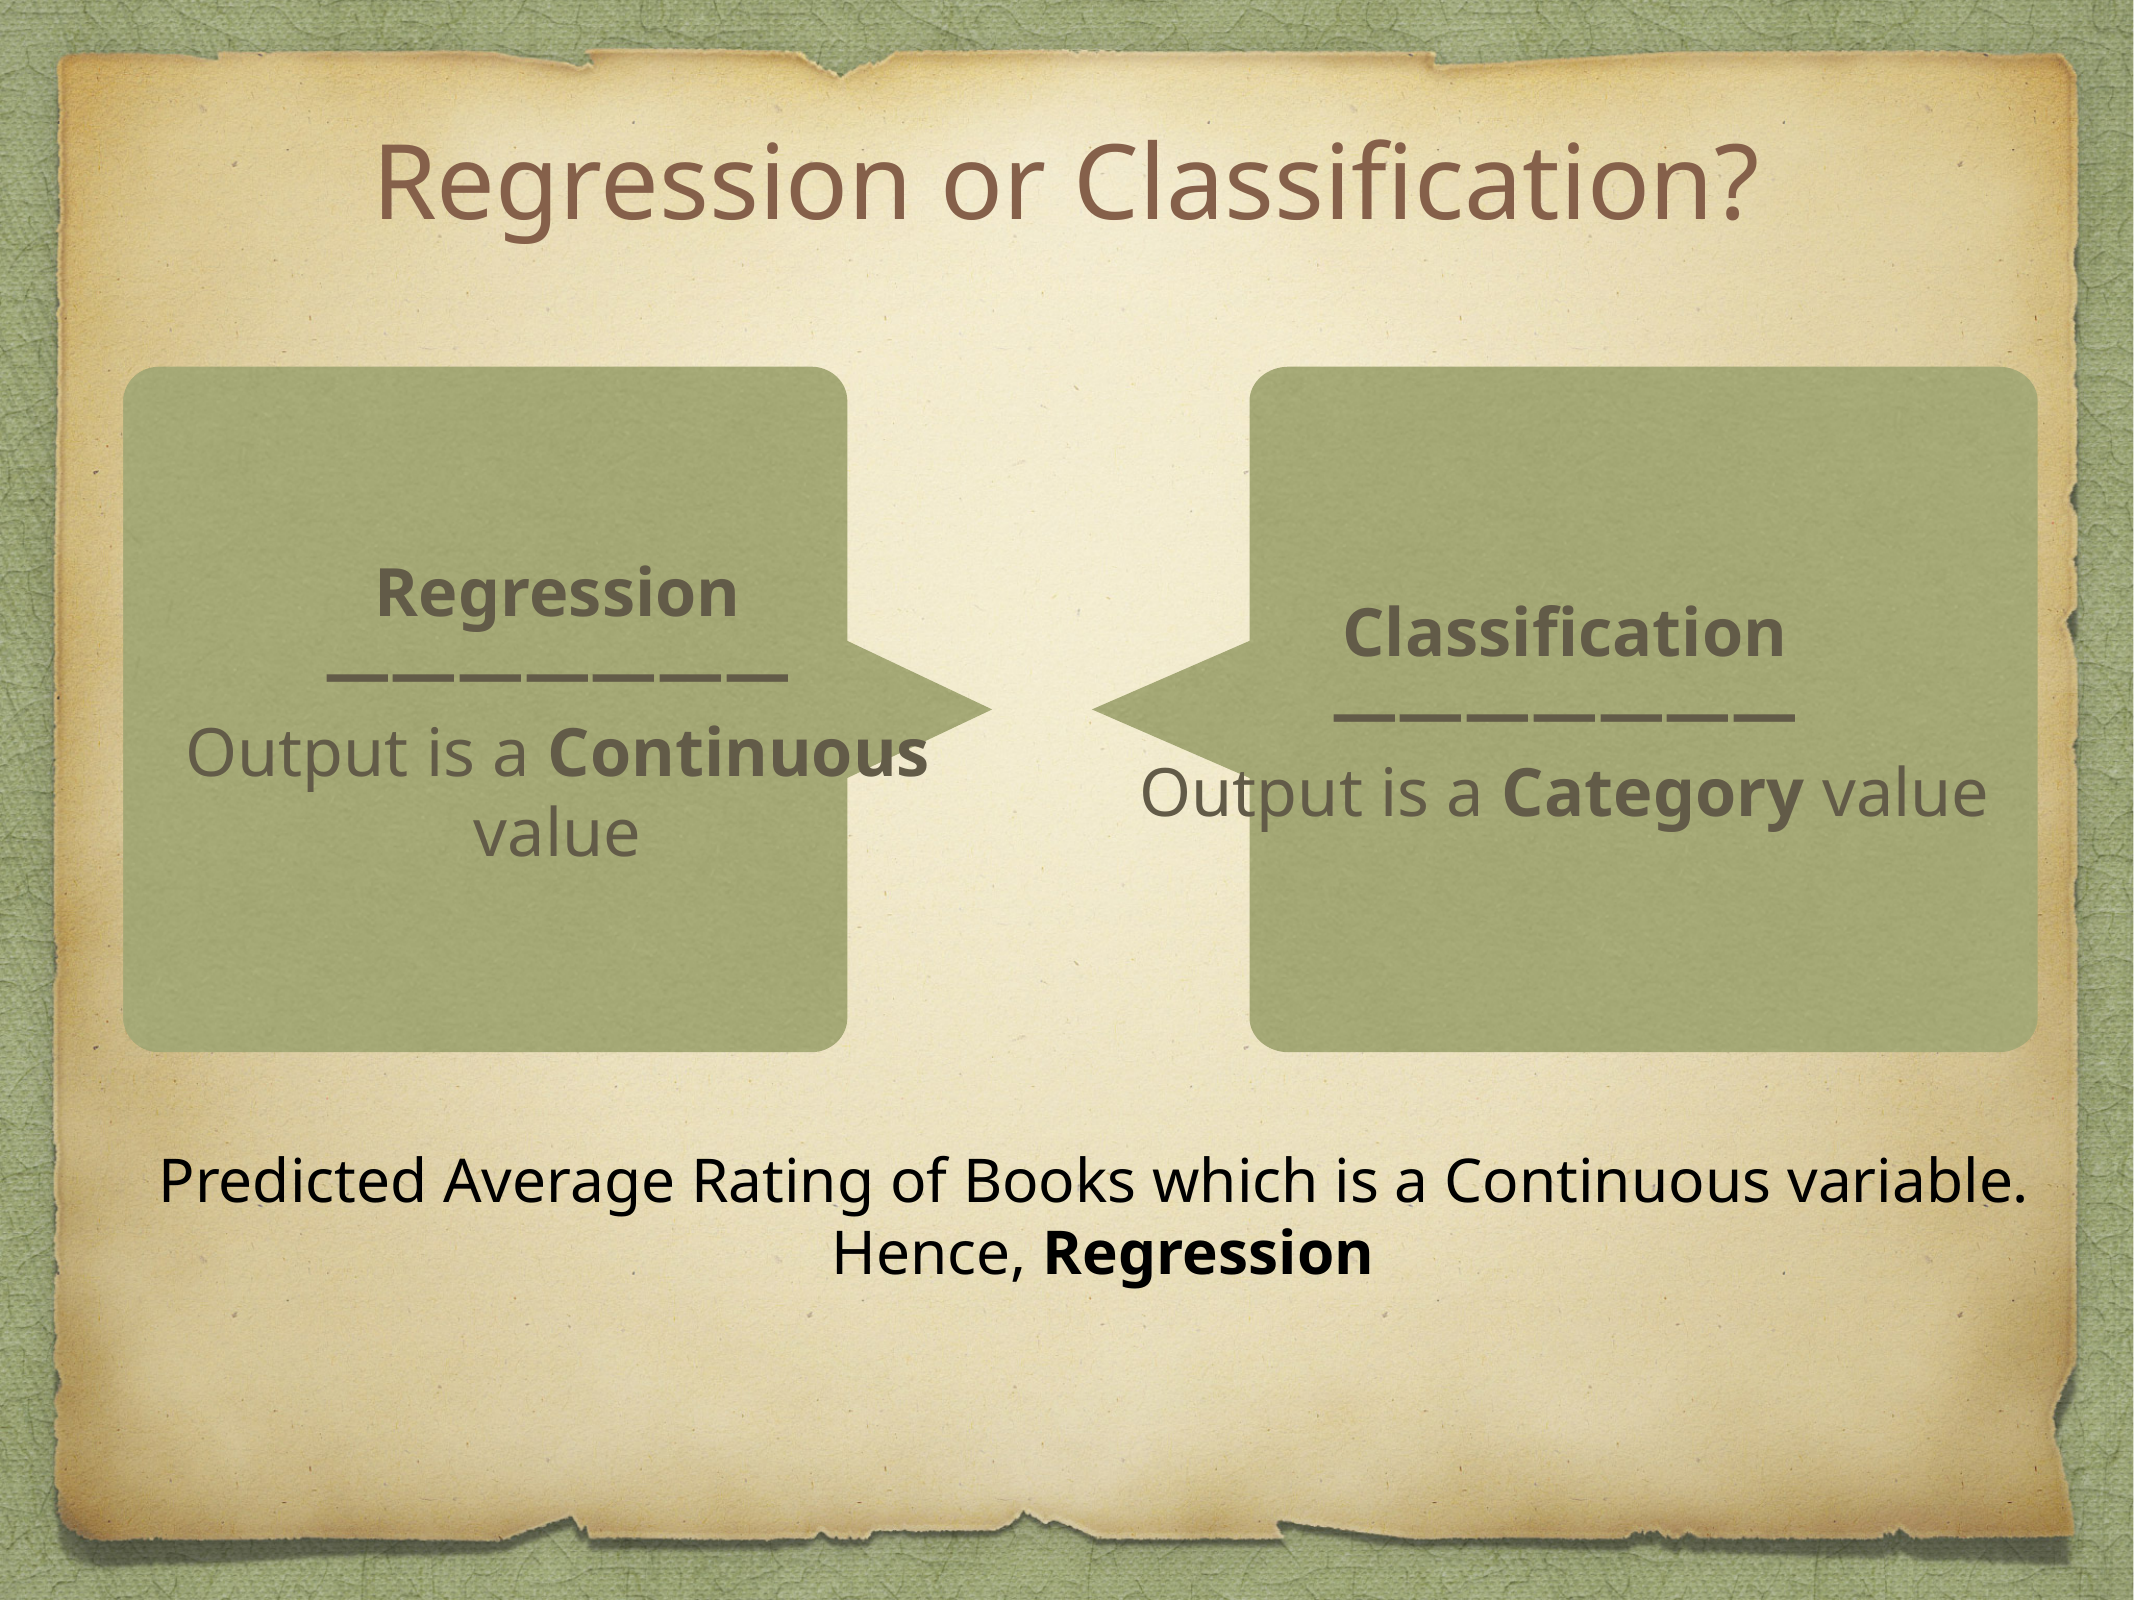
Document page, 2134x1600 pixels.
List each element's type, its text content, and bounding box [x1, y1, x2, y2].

title Regression or Classification? [180, 70, 1953, 286]
picture [0, 0, 2134, 1600]
text_box Predicted Average Rating of Books which is a Continuous variable. Hence, Regression [150, 1133, 2056, 1296]
text_box Regression ——————— Output is a Continuous value [123, 366, 993, 1053]
text_box Classification ——————— Output is a Category value [1091, 366, 2038, 1053]
